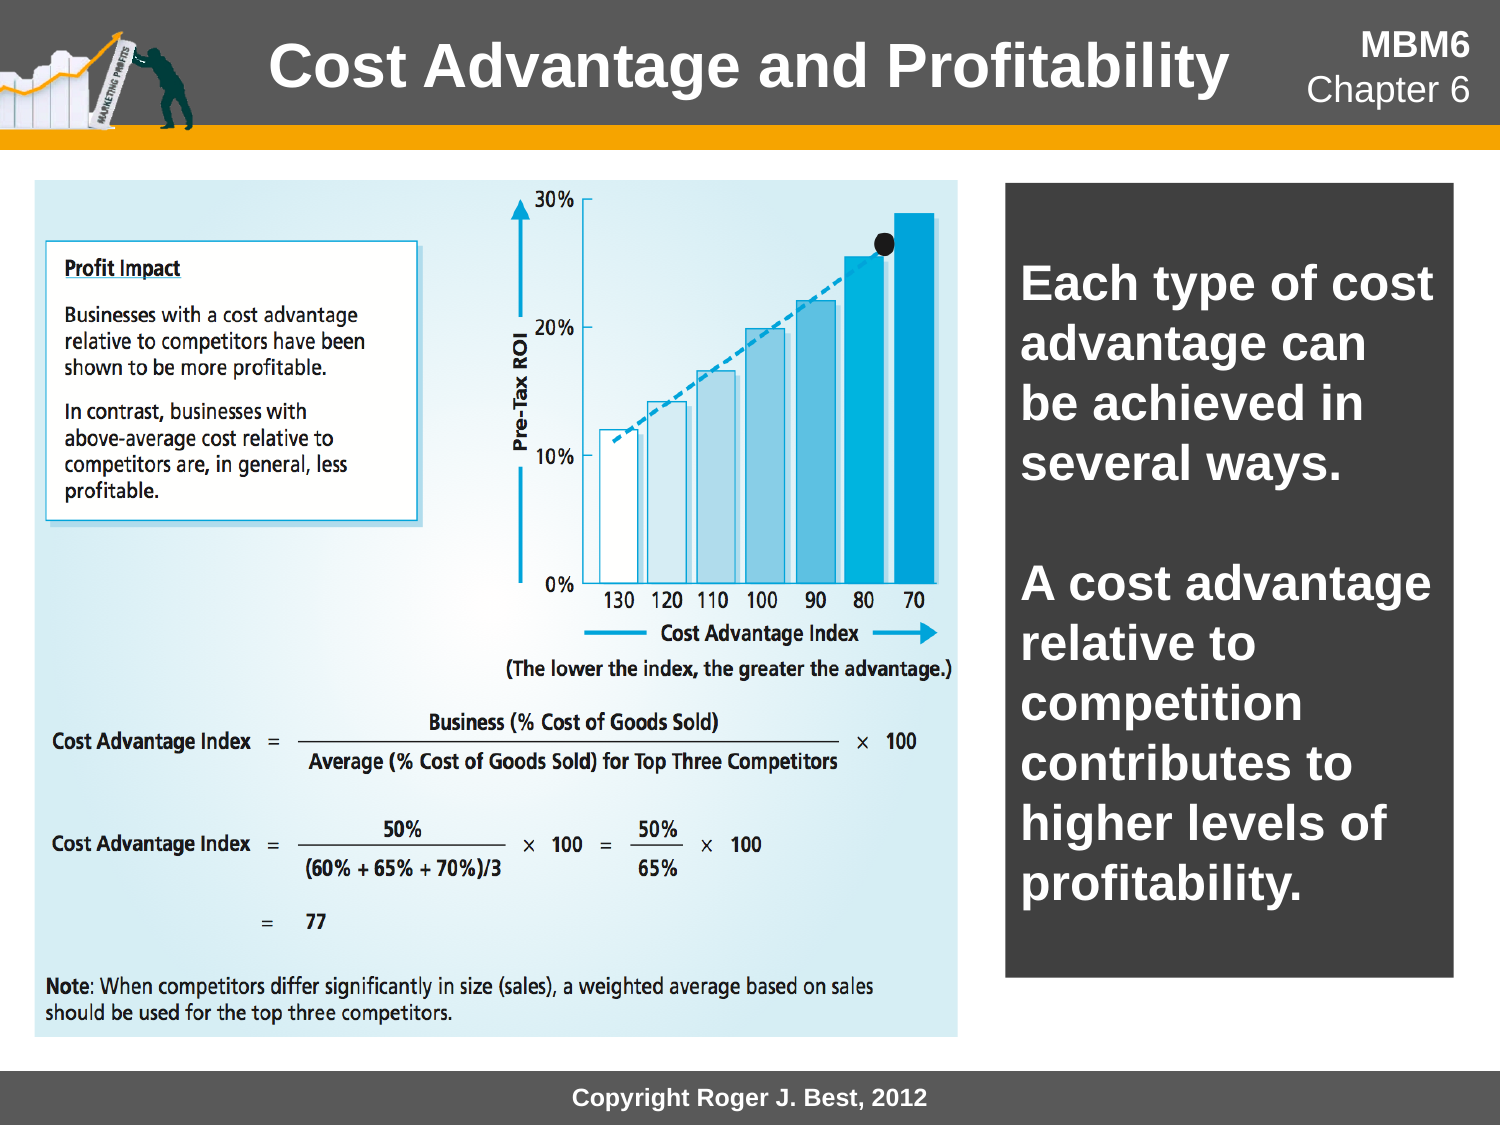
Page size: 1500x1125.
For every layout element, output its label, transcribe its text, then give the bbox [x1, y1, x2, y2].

text_box Copyright Roger J. Best, 2012 [543, 1074, 957, 1120]
text_box [0, 1069, 1500, 1125]
text_box [0, 0, 1500, 123]
picture [34, 180, 958, 1037]
picture [0, 21, 214, 136]
text_box [0, 123, 1500, 152]
text_box Cost Advantage and Profitability [200, 17, 1259, 108]
text_box Each type of cost advantage can be achieved in several ways. A cost advantage relative to competition contributes to higher levels of profitability. [1005, 182, 1454, 978]
text_box MBM6 Chapter 6 [1259, 12, 1486, 118]
